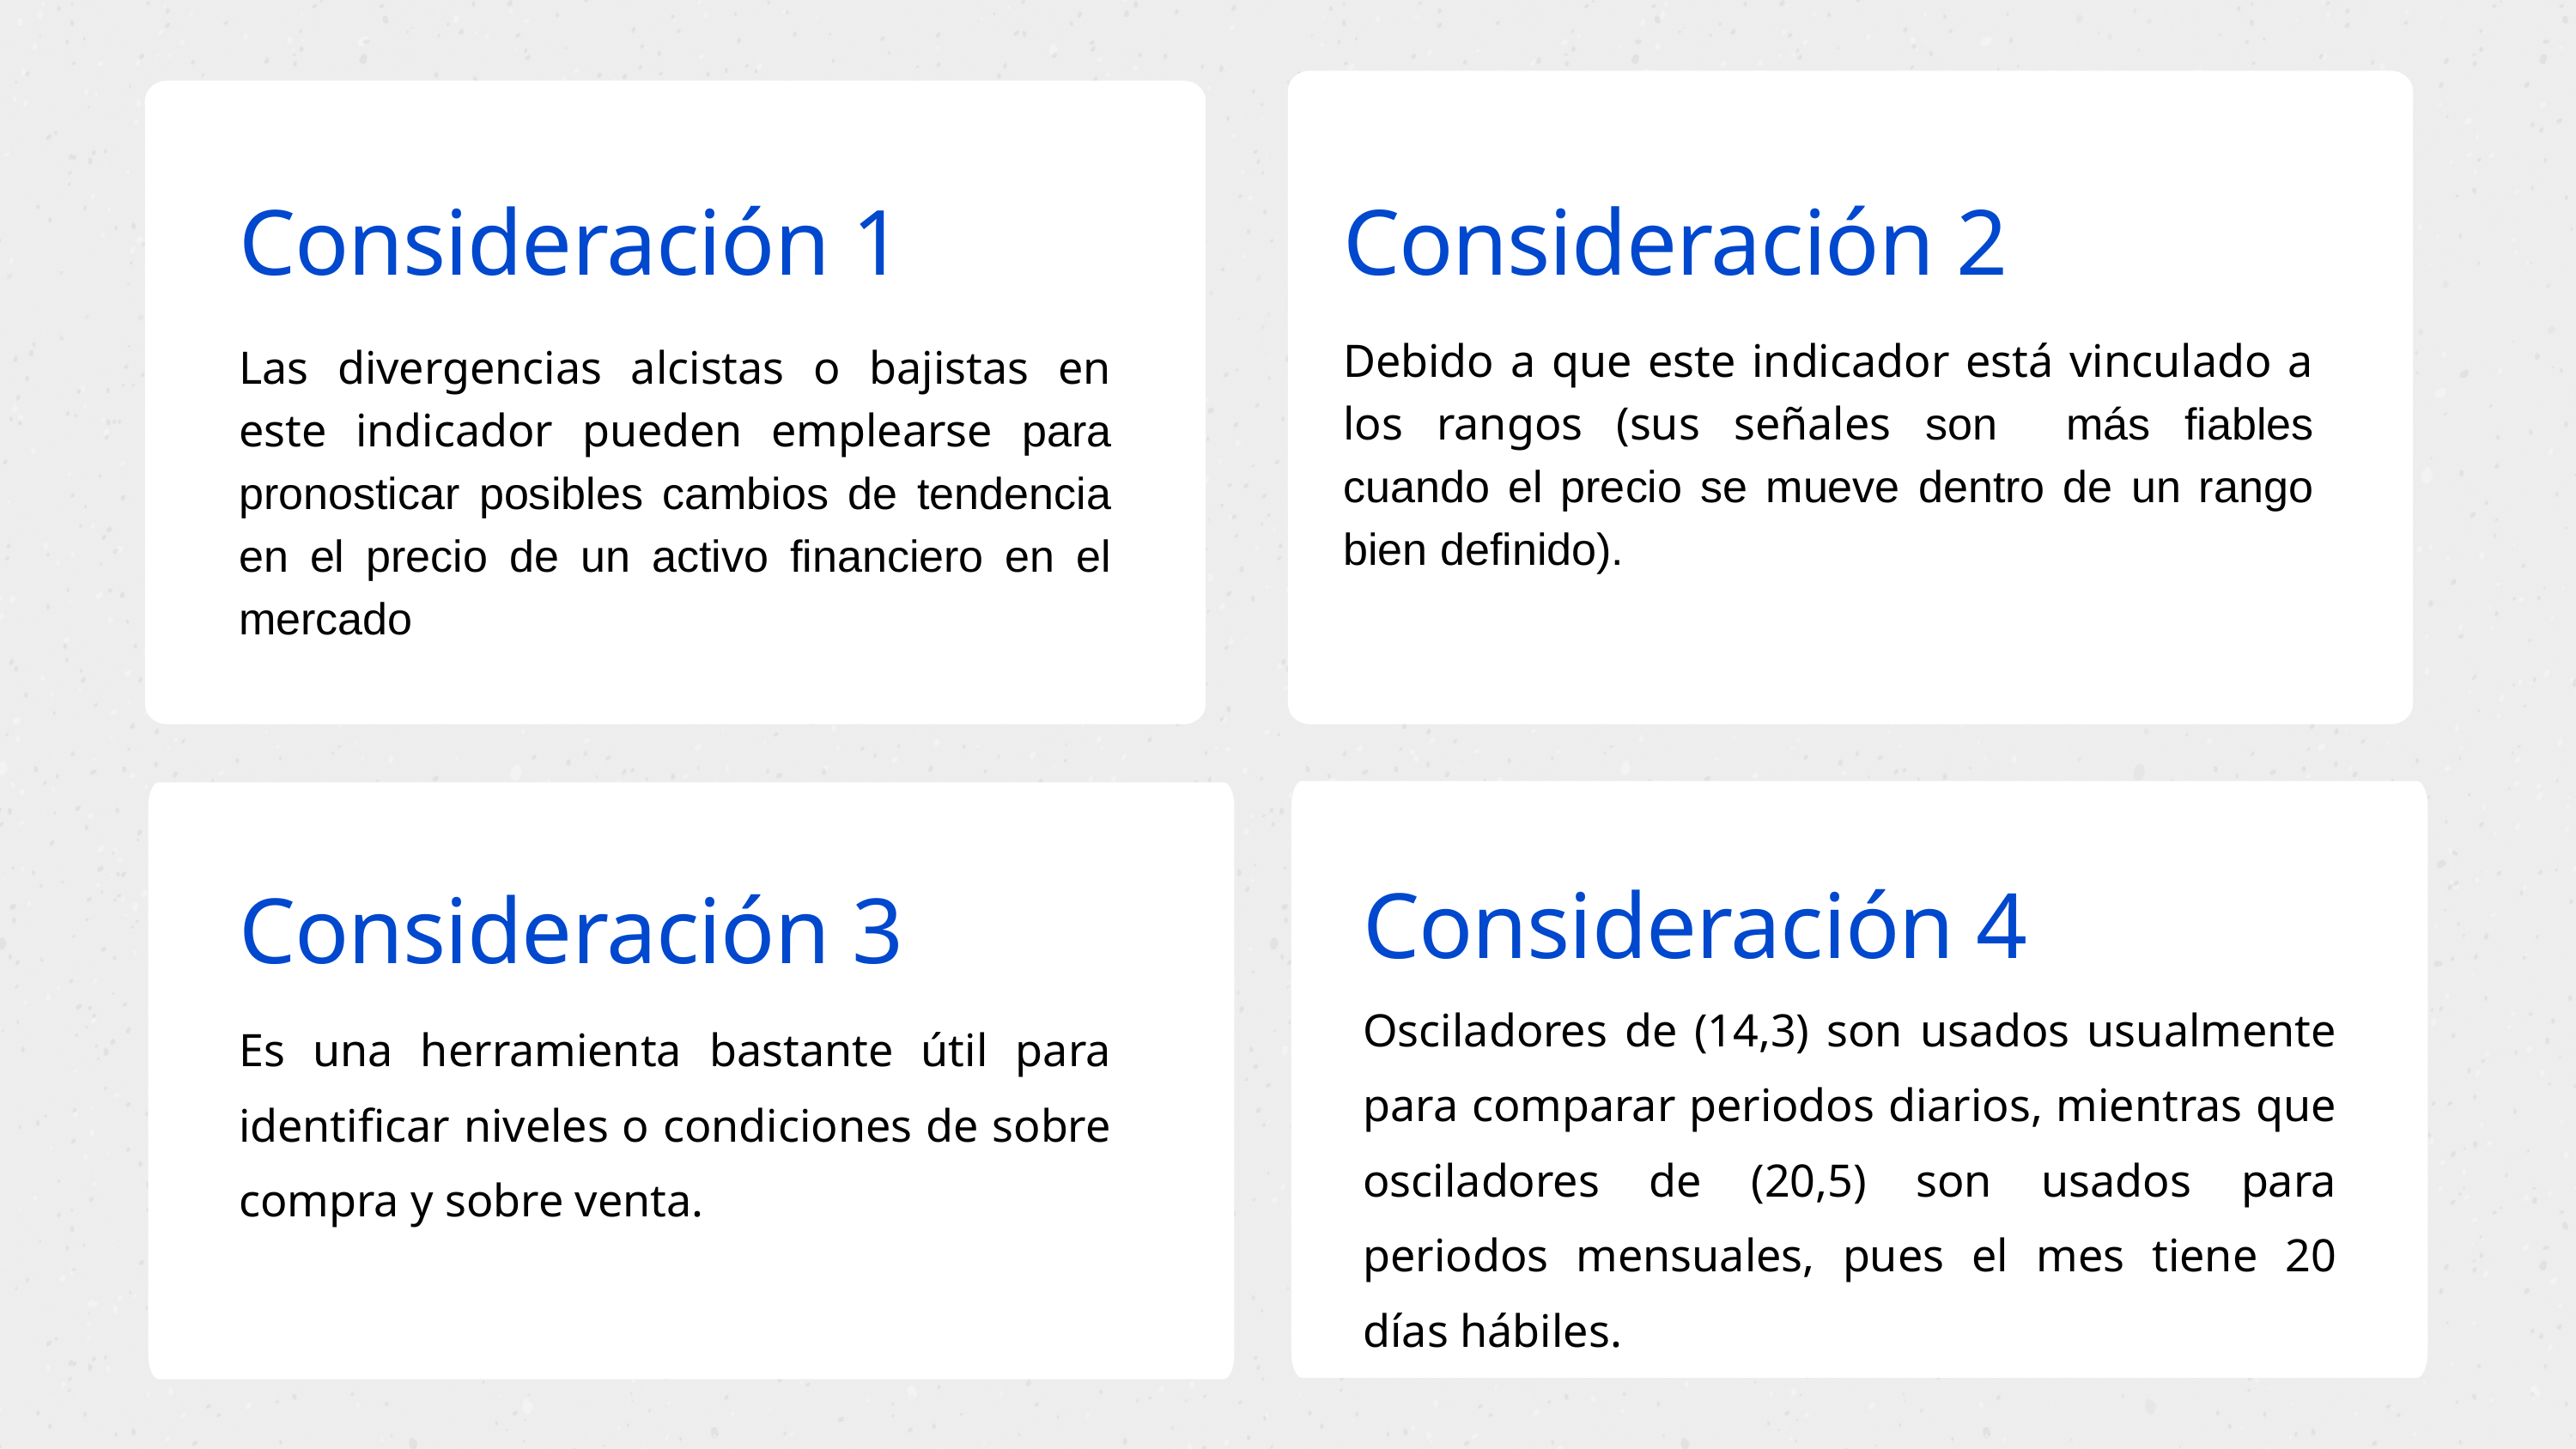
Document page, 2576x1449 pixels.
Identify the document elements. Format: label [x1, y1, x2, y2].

text_box [1291, 780, 2428, 1379]
text_box [1363, 858, 2337, 1276]
text_box [1342, 180, 2315, 571]
text_box [144, 80, 1206, 724]
picture [0, 0, 2576, 1449]
text_box [238, 864, 1112, 1223]
text_box [238, 180, 1112, 640]
text_box [1287, 70, 2414, 724]
text_box [148, 782, 1235, 1379]
